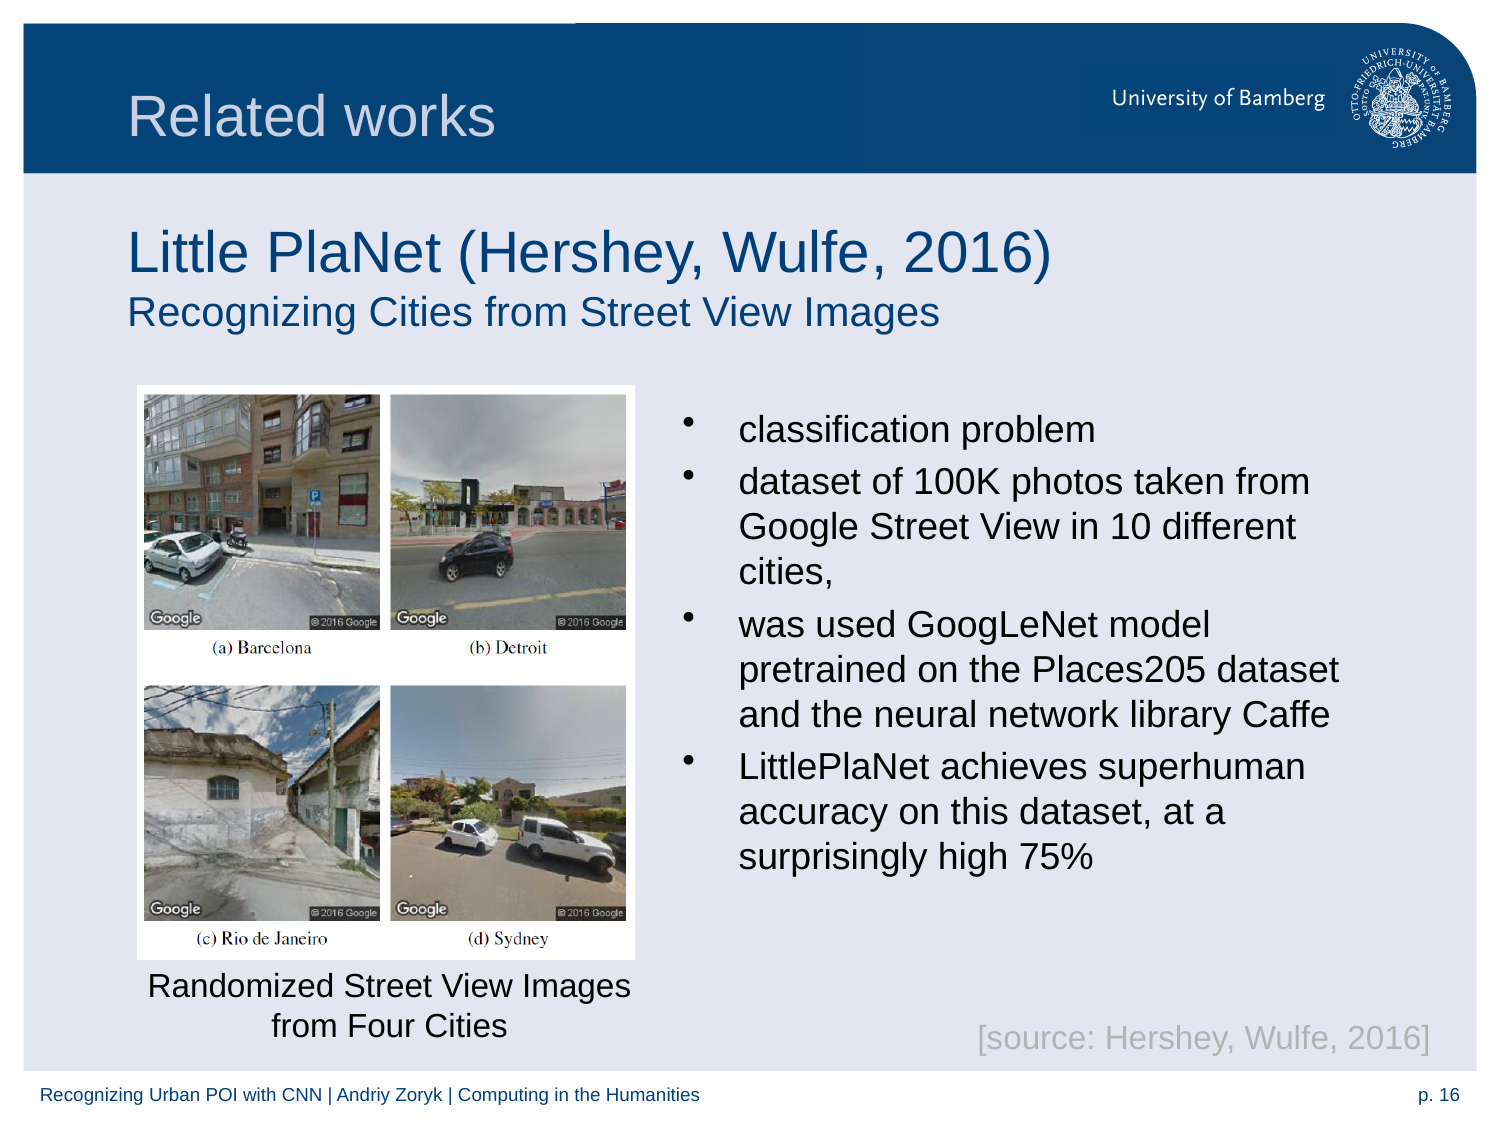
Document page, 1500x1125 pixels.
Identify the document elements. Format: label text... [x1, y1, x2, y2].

text_box Randomized Street View Images from Four Cities [123, 957, 656, 1052]
text_box Related works [112, 19, 1338, 207]
title Little PlaNet (Hershey, Wulfe, 2016) Recognizing Cities from Street View Images [112, 215, 1434, 404]
list classification problem dataset of 100K photos taken from Google Street View in 10 different cities, was used GoogLeNet model pretrained on the Places205 dataset and the neural network library Caffe LittlePlaNet achieves superhuman accuracy on this dataset, at a surprisingly high 75% [667, 404, 1388, 948]
text_box [source: Hershey, Wulfe, 2016] [962, 1009, 1482, 1064]
picture [0, 0, 1500, 1125]
